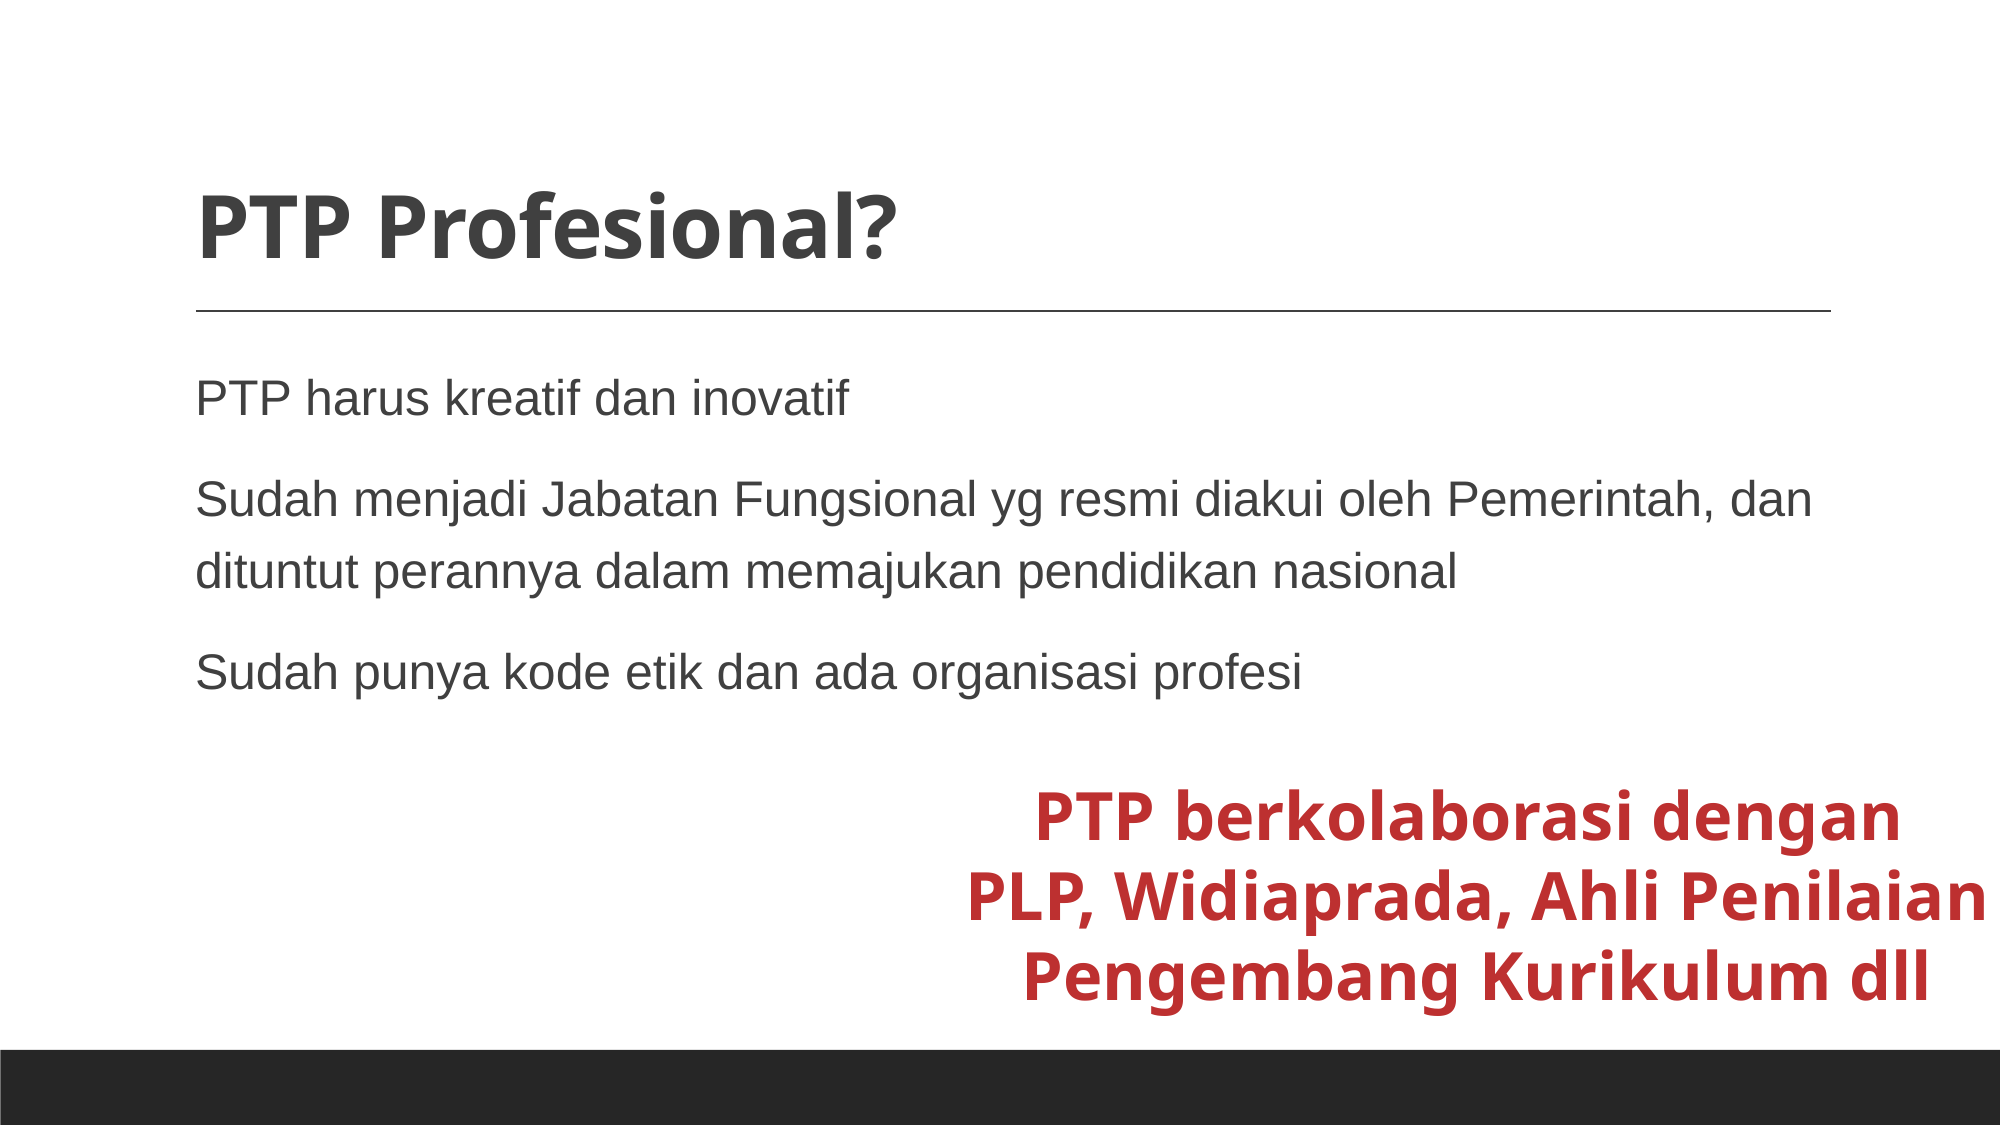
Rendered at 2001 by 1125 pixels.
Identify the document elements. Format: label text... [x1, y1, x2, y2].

list PTP harus kreatif dan inovatif Sudah menjadi Jabatan Fungsional yg resmi diakui oleh Pemerintah, dan dituntut perannya dalam memajukan pendidikan nasional Sudah punya kode etik dan ada organisasi profesi [180, 345, 1830, 873]
title PTP Profesional? [180, 47, 1830, 285]
text_box PTP berkolaborasi dengan PLP, Widiaprada, Ahli Penilaian Pengembang Kurikulum dll [949, 766, 2000, 1021]
